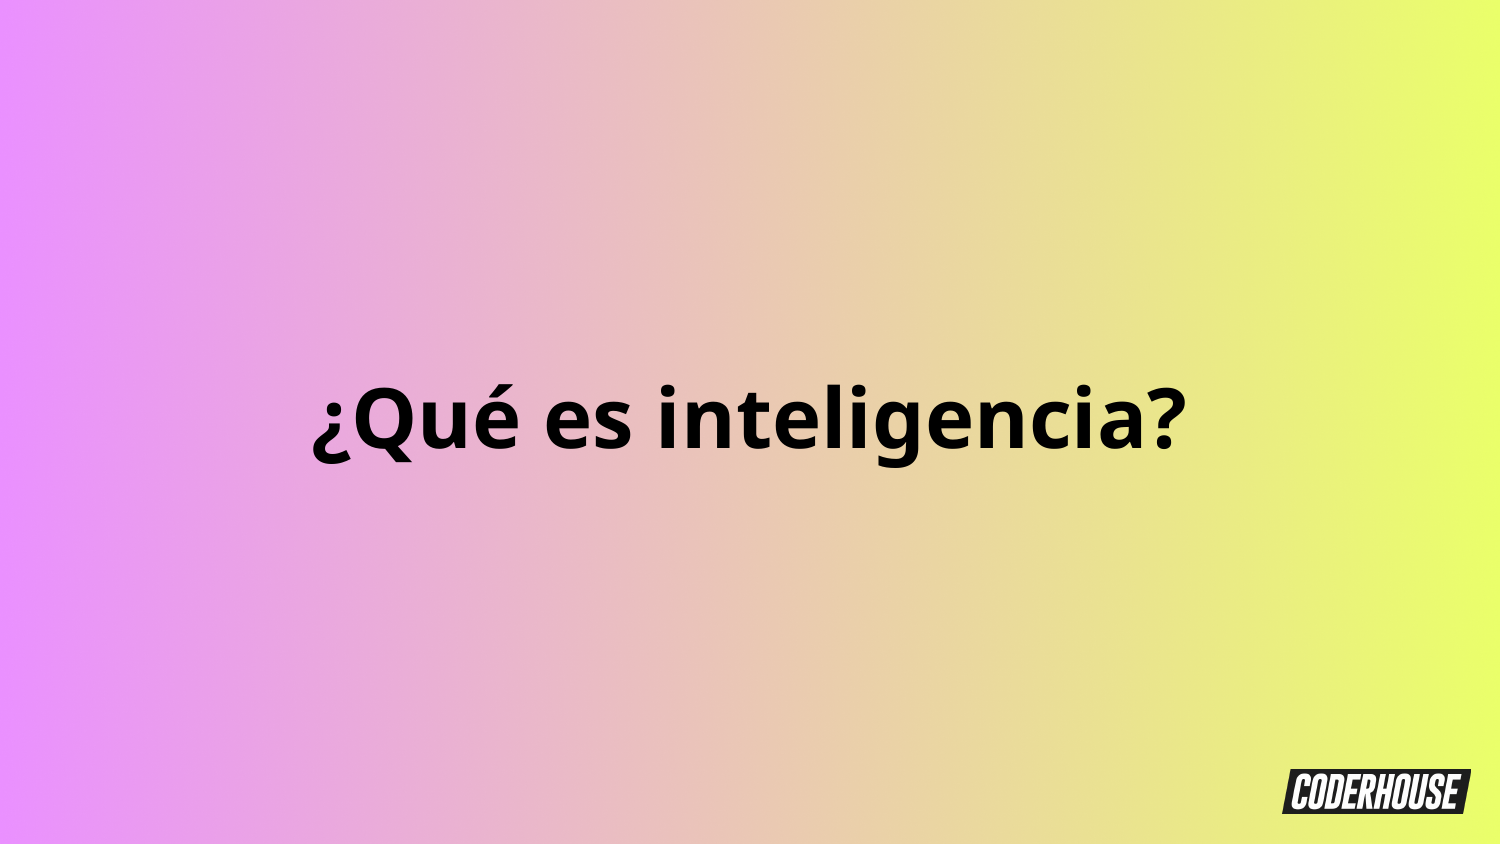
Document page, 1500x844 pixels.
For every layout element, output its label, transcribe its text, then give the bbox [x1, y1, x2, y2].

picture [0, 0, 1500, 844]
text_box ¿Qué es inteligencia? [239, 361, 1261, 482]
